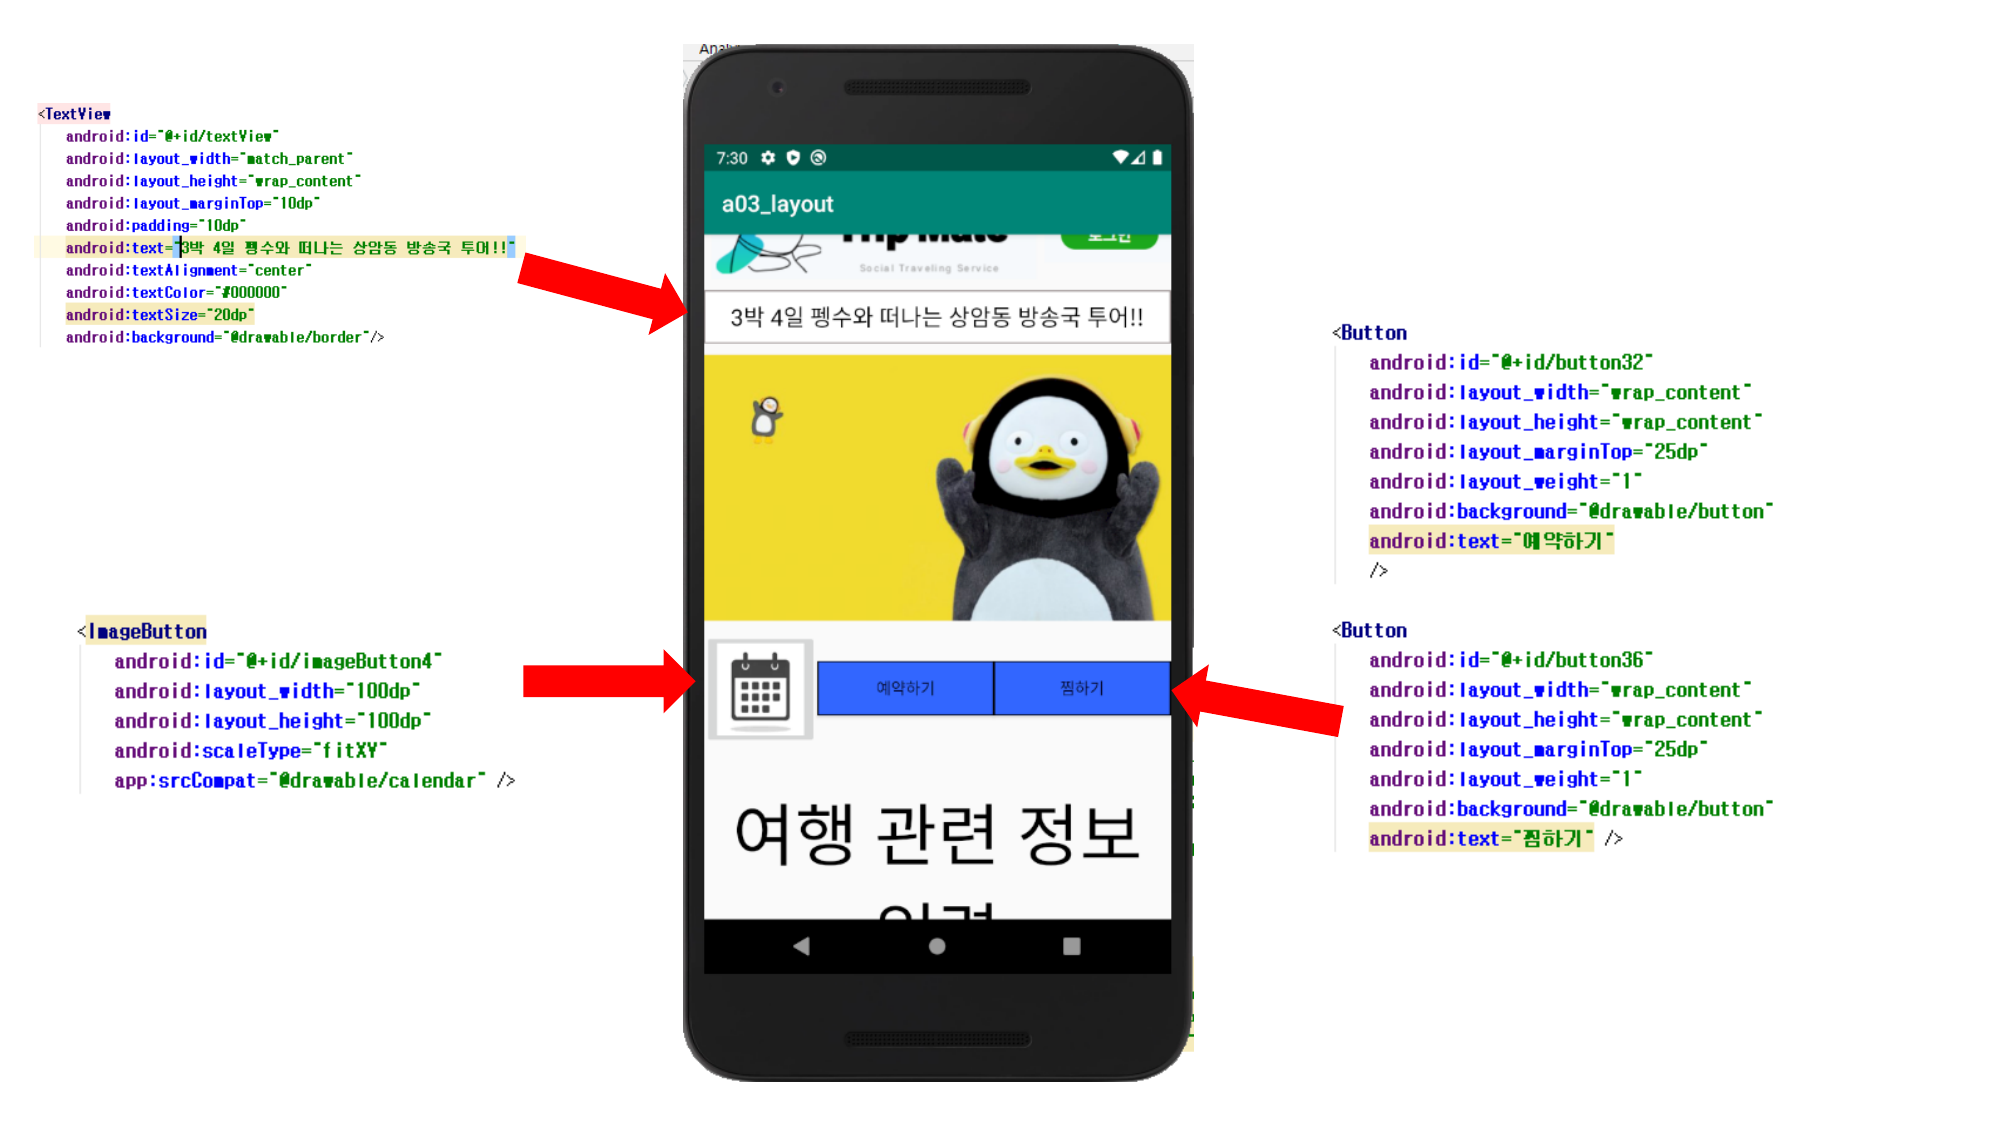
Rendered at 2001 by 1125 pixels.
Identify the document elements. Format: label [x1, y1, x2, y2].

picture [1319, 315, 1787, 871]
text_box [526, 651, 683, 711]
picture [34, 103, 526, 352]
picture [683, 44, 1194, 1082]
text_box [526, 253, 683, 333]
picture [64, 609, 526, 813]
text_box [1194, 666, 1319, 733]
